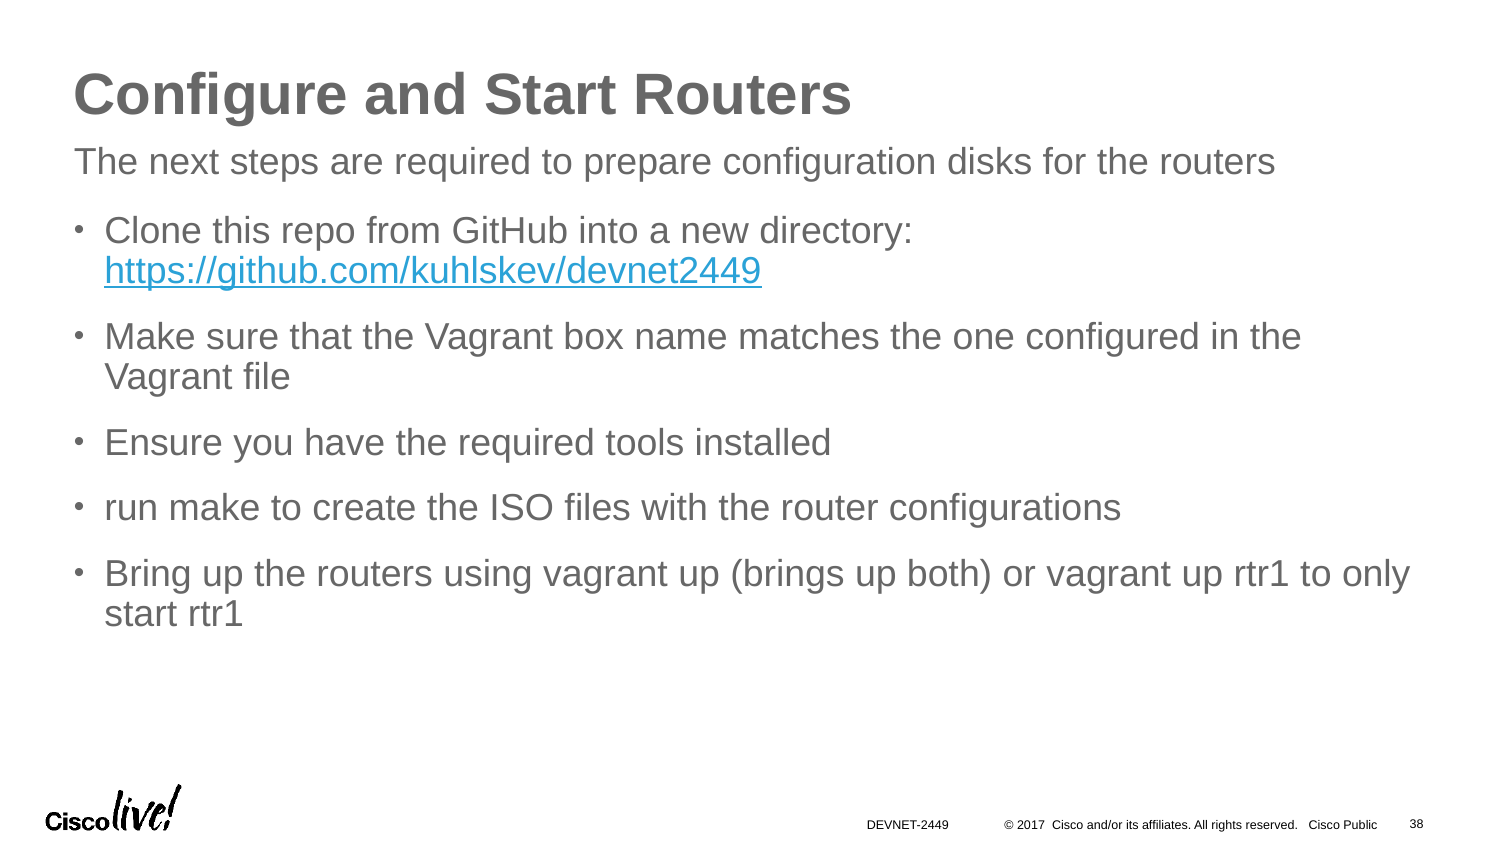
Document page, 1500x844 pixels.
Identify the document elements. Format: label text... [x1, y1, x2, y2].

list The next steps are required to prepare configuration disks for the routers [58, 134, 1455, 197]
picture [45, 784, 182, 835]
list Clone this repo from GitHub into a new directory: https://github.com/kuhlskev/devnet2449 Make sure that the Vagrant box name matches the one configured in the Vagrant file Ensure you have the required tools installed run make to create the ISO files with the router configurations Bring up the routers using vagrant up (brings up both) or vagrant up rtr1 to only start rtr1 [58, 203, 1455, 688]
title Configure and Start Routers [58, 63, 1455, 134]
footer DEVNET-2449 [856, 811, 975, 838]
slide_number 38 [1379, 801, 1439, 844]
